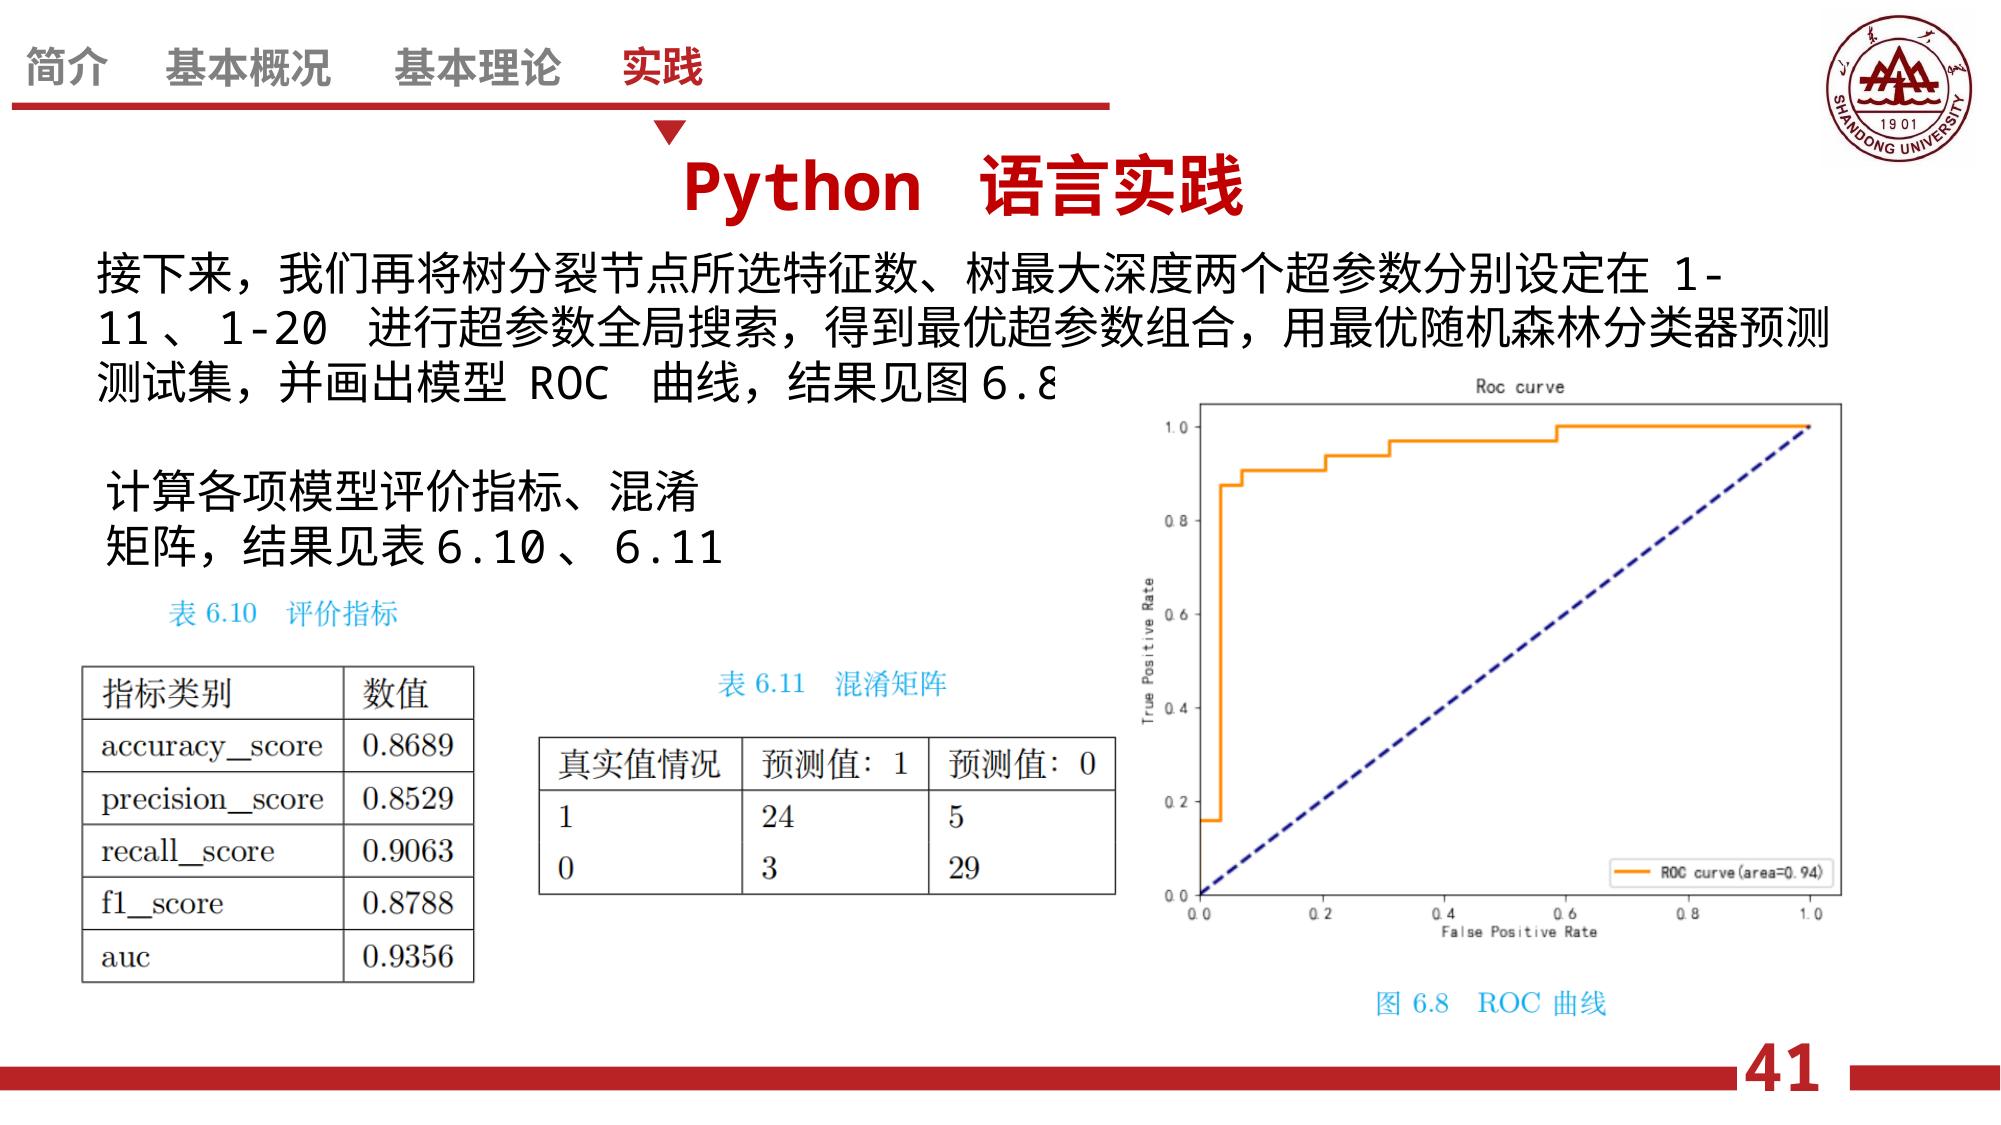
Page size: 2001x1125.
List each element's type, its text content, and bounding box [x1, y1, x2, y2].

text_box Python 语言实践 [81, 136, 1807, 232]
text_box 接下来，我们再将树分裂节点所选特征数、树最大深度两个超参数分别设定在 1-11、1-20 进行超参数全局搜索，得到最优超参数组合，用最优随机森林分类器预测测试集，并画出模型 ROC 曲线，结果见图6.8 [81, 922, 1049, 1014]
picture [49, 366, 1914, 1036]
text_box 计算各项模型评价指标、混淆矩阵，结果见表6.10、6.11 [90, 455, 758, 581]
picture [1820, 9, 1977, 167]
text_box 接下来，我们再将树分裂节点所选特征数、树最大深度两个超参数分别设定在 1-11、1-20 进行超参数全局搜索，得到最优超参数组合，用最优随机森林分类器预测测试集，并画出模型 ROC 曲线，结果见图6.8 [81, 236, 1847, 665]
